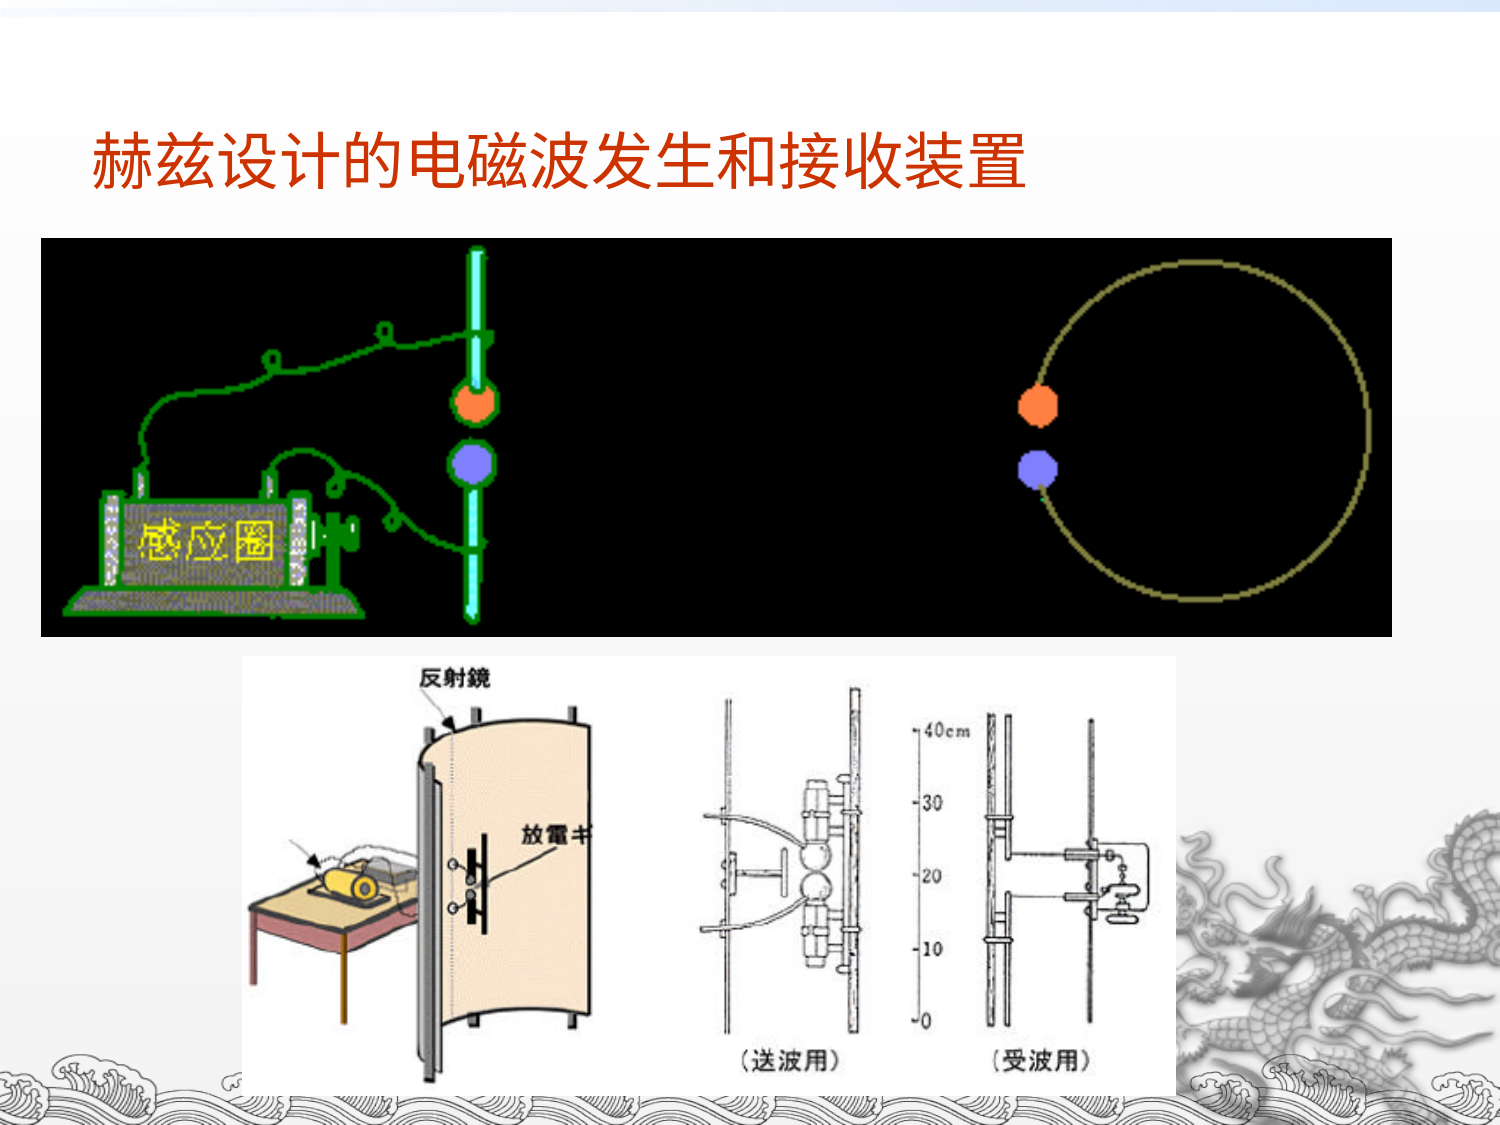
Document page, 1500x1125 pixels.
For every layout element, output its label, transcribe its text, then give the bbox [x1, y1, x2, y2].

picture [241, 656, 1176, 1096]
text_box 赫兹设计的电磁波发生和接收装置 [77, 97, 1315, 223]
picture [41, 238, 1393, 638]
